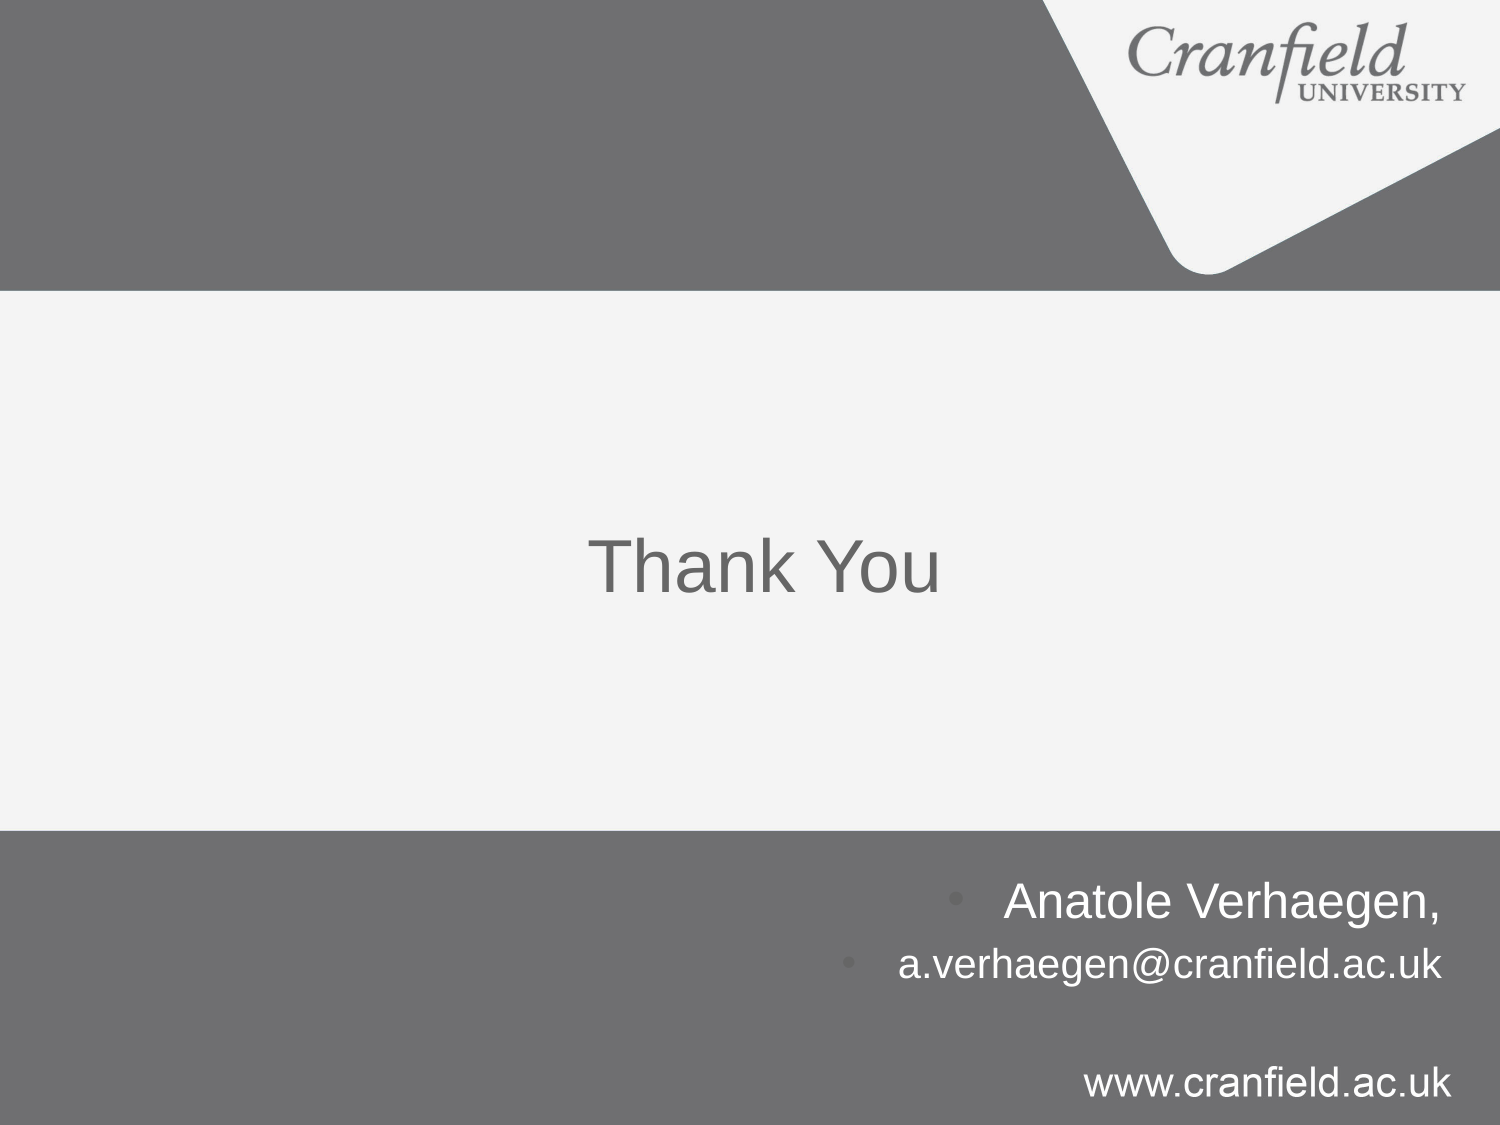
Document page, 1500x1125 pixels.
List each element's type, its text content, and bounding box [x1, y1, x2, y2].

text_box Anatole Verhaegen, a.verhaegen@cranfield.ac.uk [277, 861, 1458, 1012]
picture [0, 0, 1500, 1125]
list Thank You [59, 302, 1471, 823]
